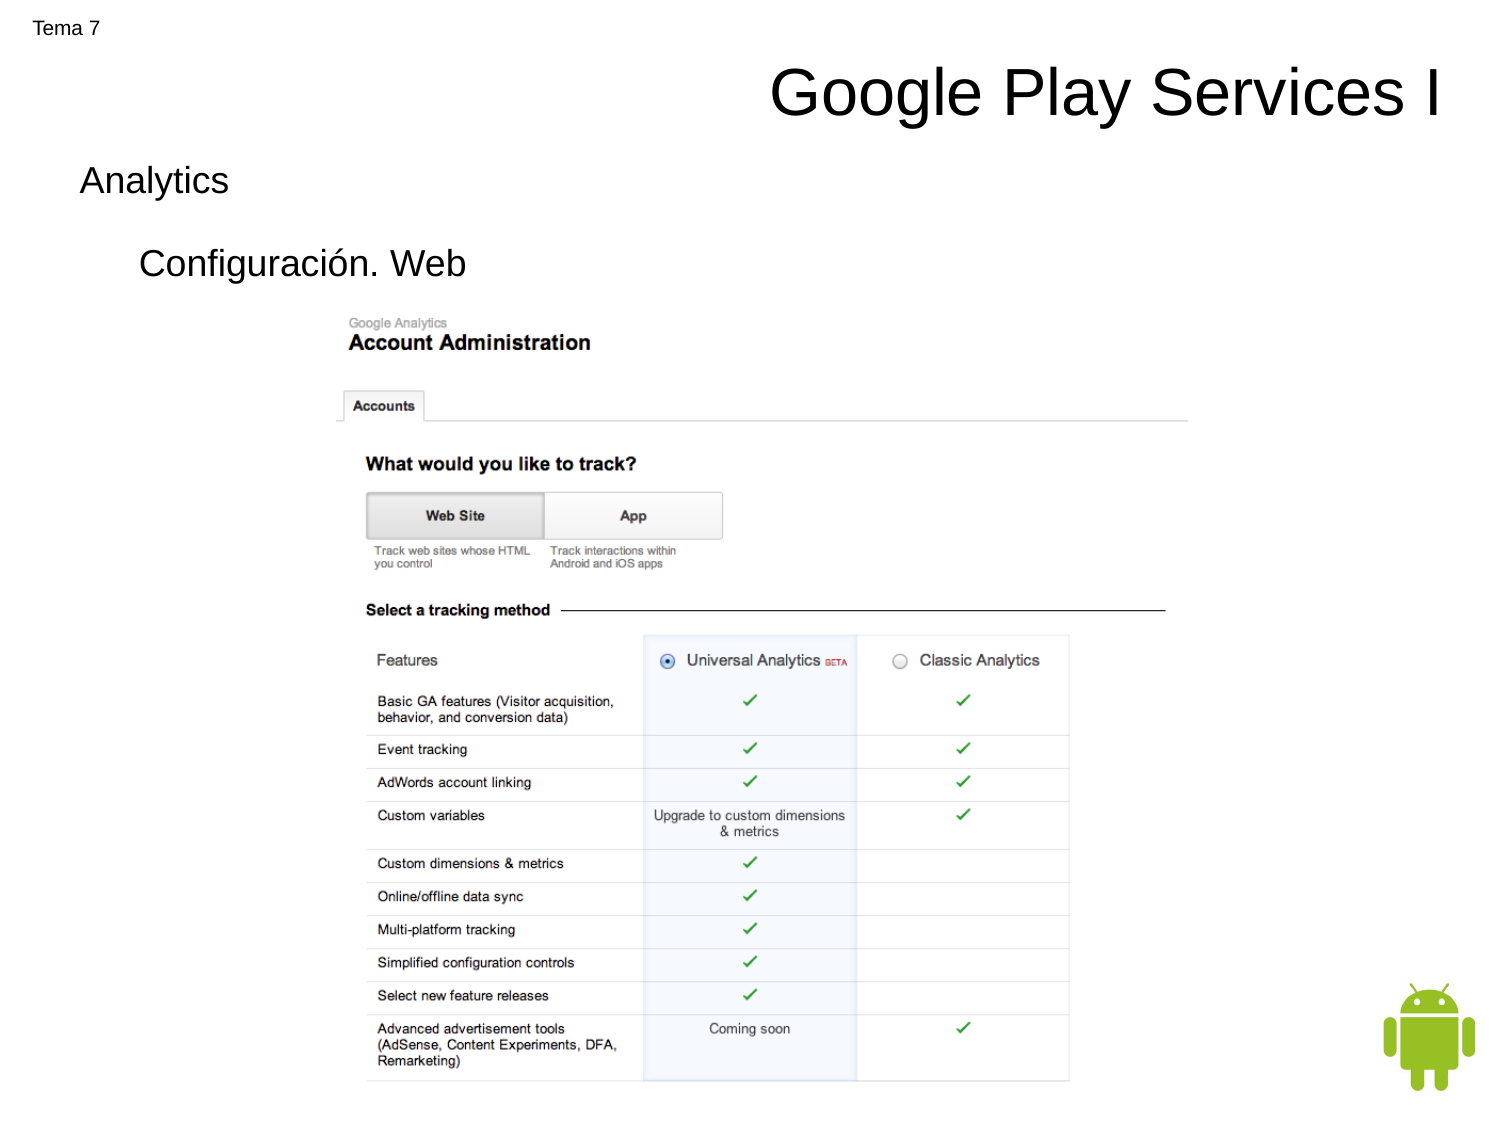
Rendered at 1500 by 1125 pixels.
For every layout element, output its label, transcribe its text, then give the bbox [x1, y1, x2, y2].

picture [336, 302, 1188, 1090]
picture [1375, 975, 1483, 1097]
text_box Tema 7 [17, 7, 195, 48]
text_box Analytics [64, 148, 1081, 209]
title Google Play Services I [631, 66, 1459, 111]
text_box Configuración. Web [123, 231, 1412, 292]
